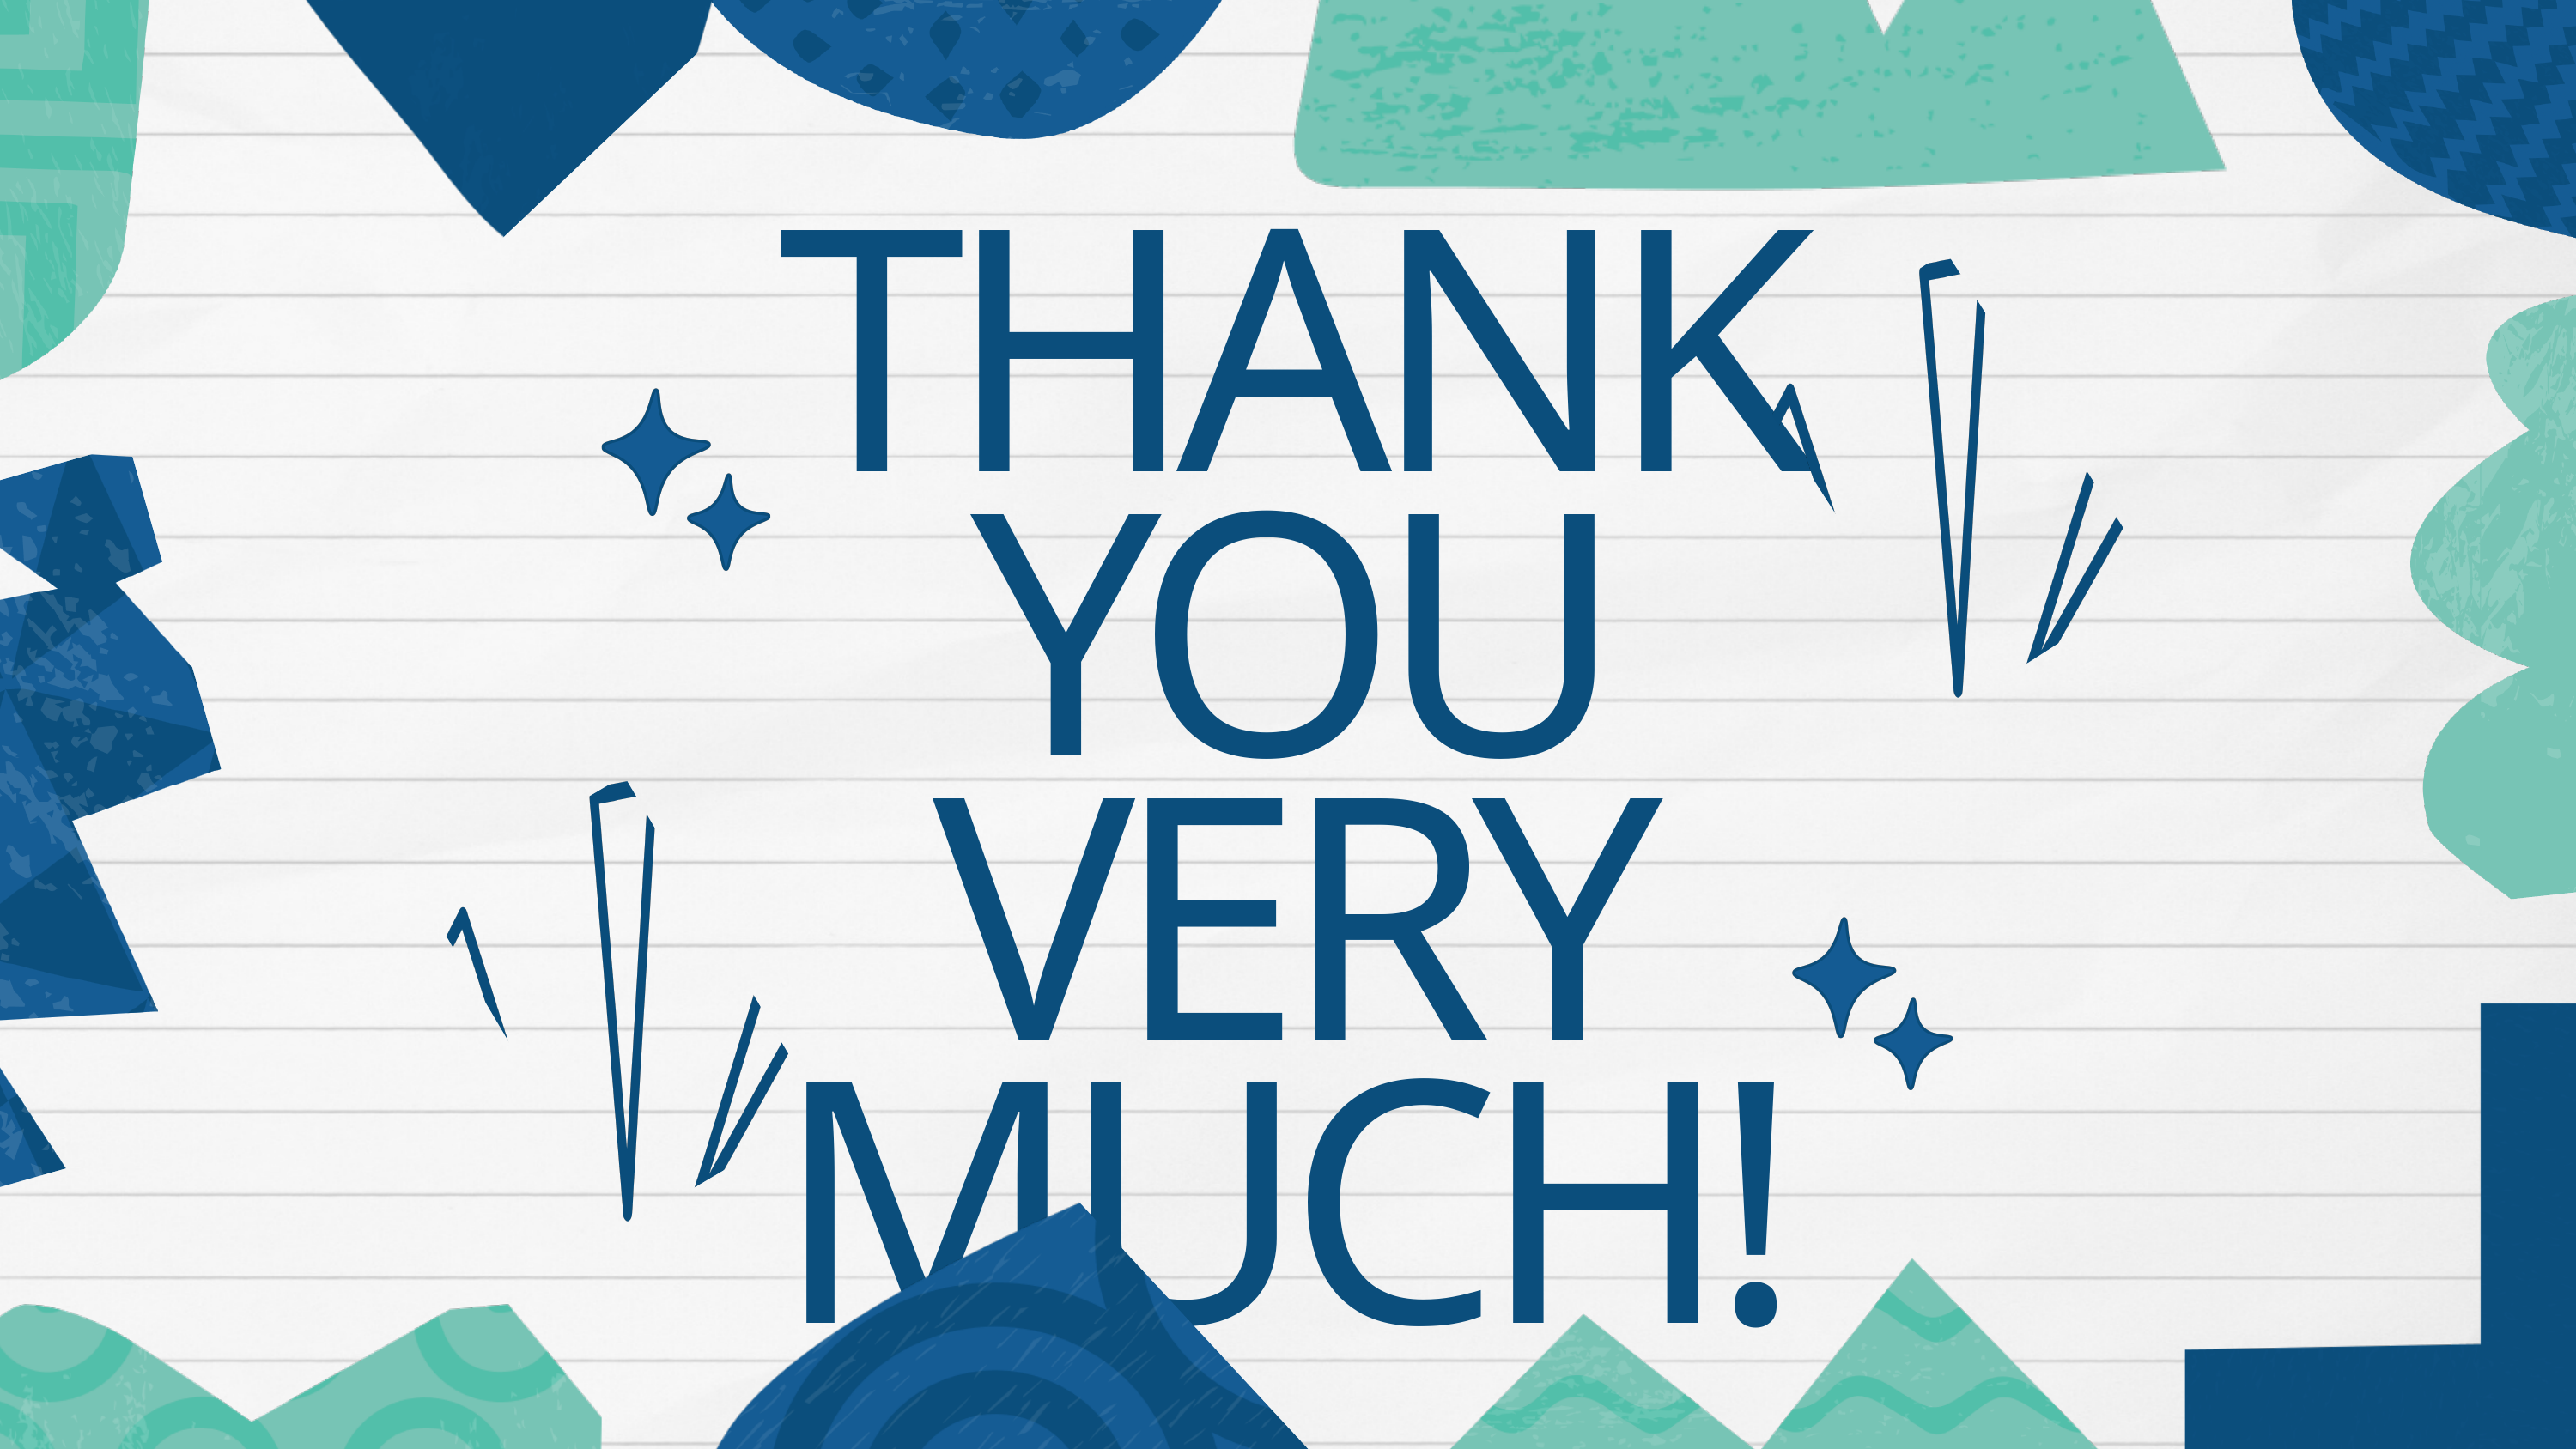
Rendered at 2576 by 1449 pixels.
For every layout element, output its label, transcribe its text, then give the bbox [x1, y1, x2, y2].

text_box [422, 775, 823, 1232]
text_box [687, 1139, 1309, 1449]
text_box [0, 0, 157, 401]
text_box [651, 0, 1288, 157]
text_box [1792, 917, 1953, 1090]
text_box [0, 1303, 602, 1449]
text_box [0, 0, 2576, 1449]
text_box [1748, 252, 2157, 707]
text_box [2195, 0, 2576, 280]
text_box [0, 443, 315, 1187]
text_box [2184, 1003, 2576, 1449]
text_box [1397, 1258, 2149, 1449]
text_box THANK YOU VERY MUCH! [726, 256, 1850, 1391]
text_box [2261, 283, 2576, 919]
text_box [1288, 0, 2227, 192]
text_box [179, 0, 754, 287]
text_box [601, 388, 771, 571]
